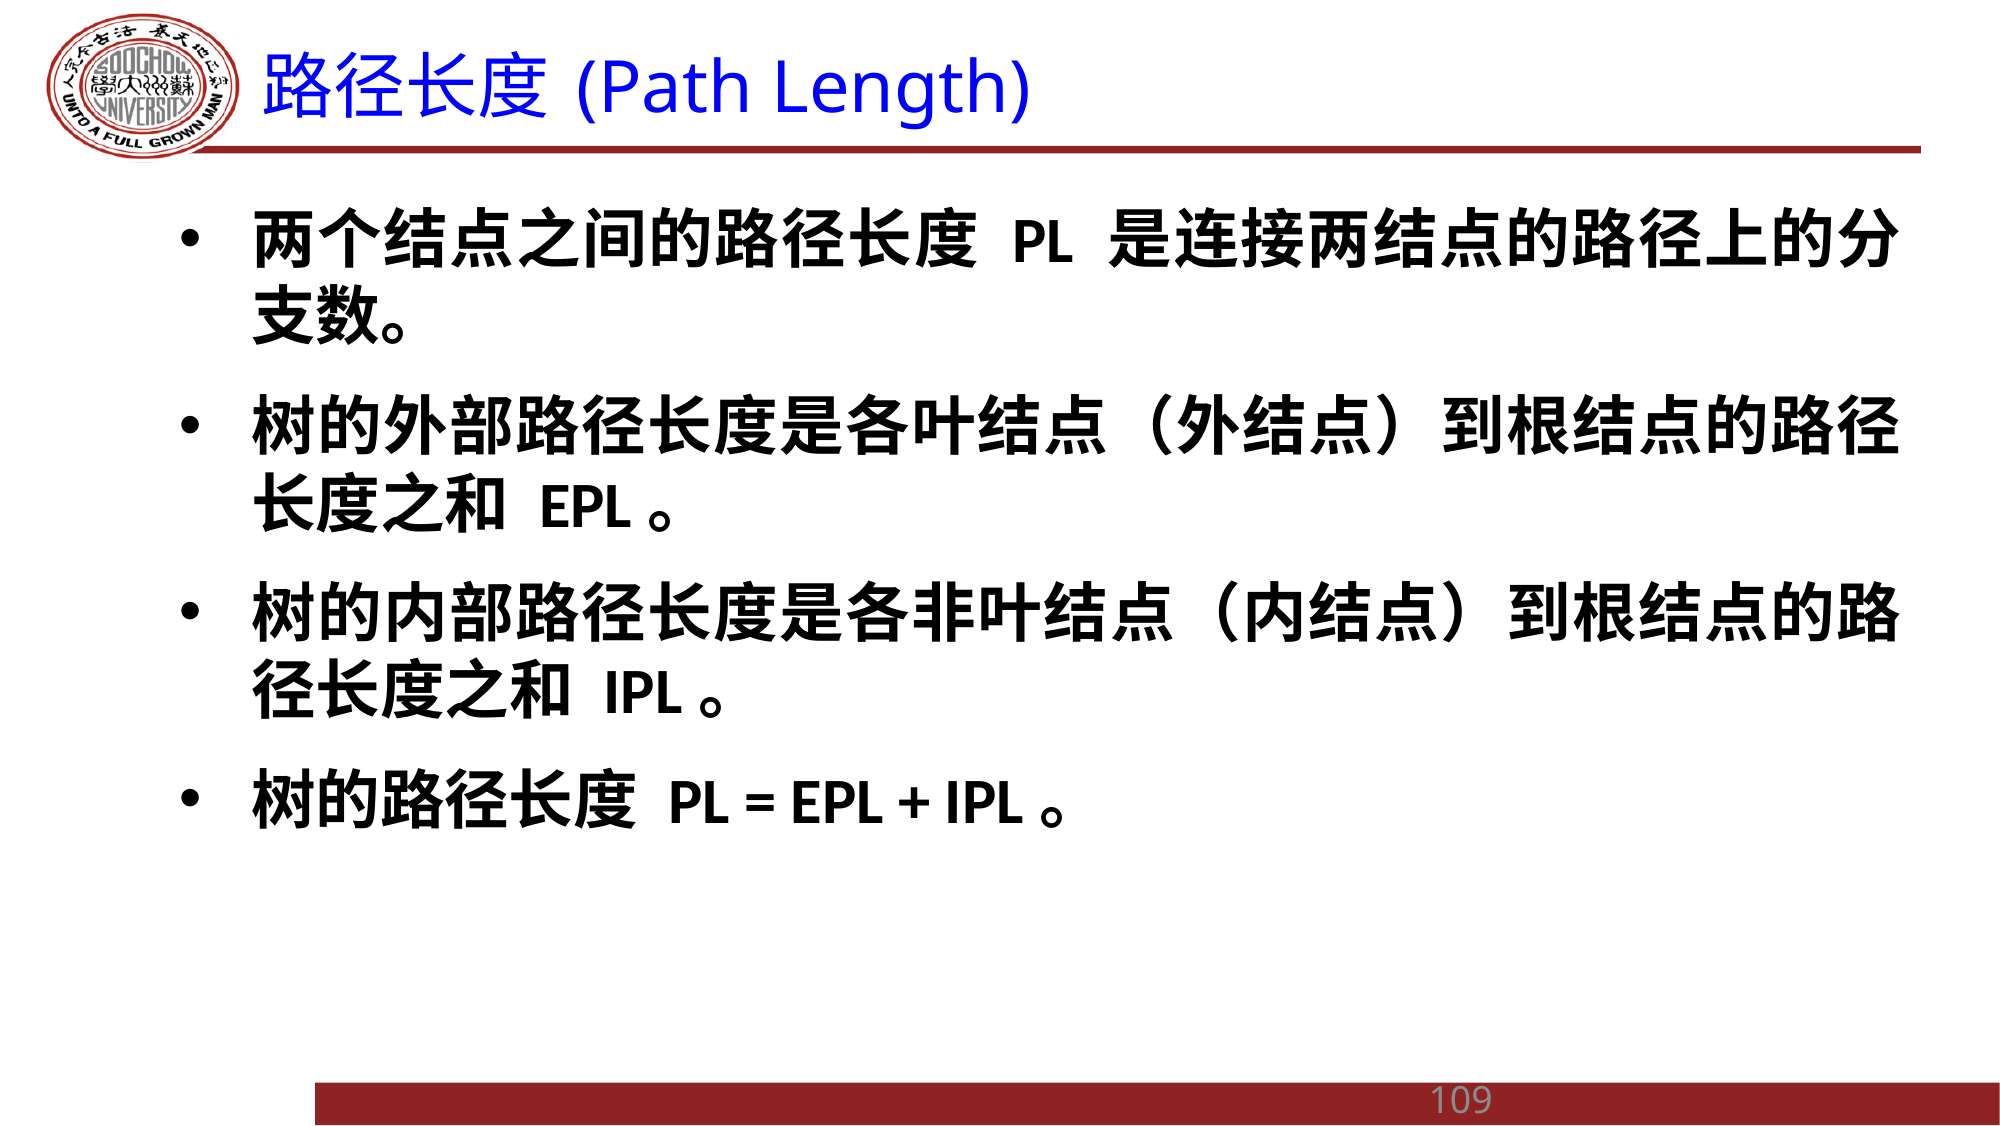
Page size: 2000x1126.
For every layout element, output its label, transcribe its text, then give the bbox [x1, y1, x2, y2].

list 两个结点之间的路径长度 PL 是连接两结点的路径上的分支数。 树的外部路径长度是各叶结点（外结点）到根结点的路径长度之和 EPL。 树的内部路径长度是各非叶结点（内结点）到根结点的路径长度之和 IPL。 树的路径长度 PL = EPL + IPL。 [159, 188, 1921, 987]
slide_number 109 [1409, 1080, 1876, 1123]
picture [40, 9, 246, 163]
title 路径长度 (Path Length) [242, 30, 1921, 138]
